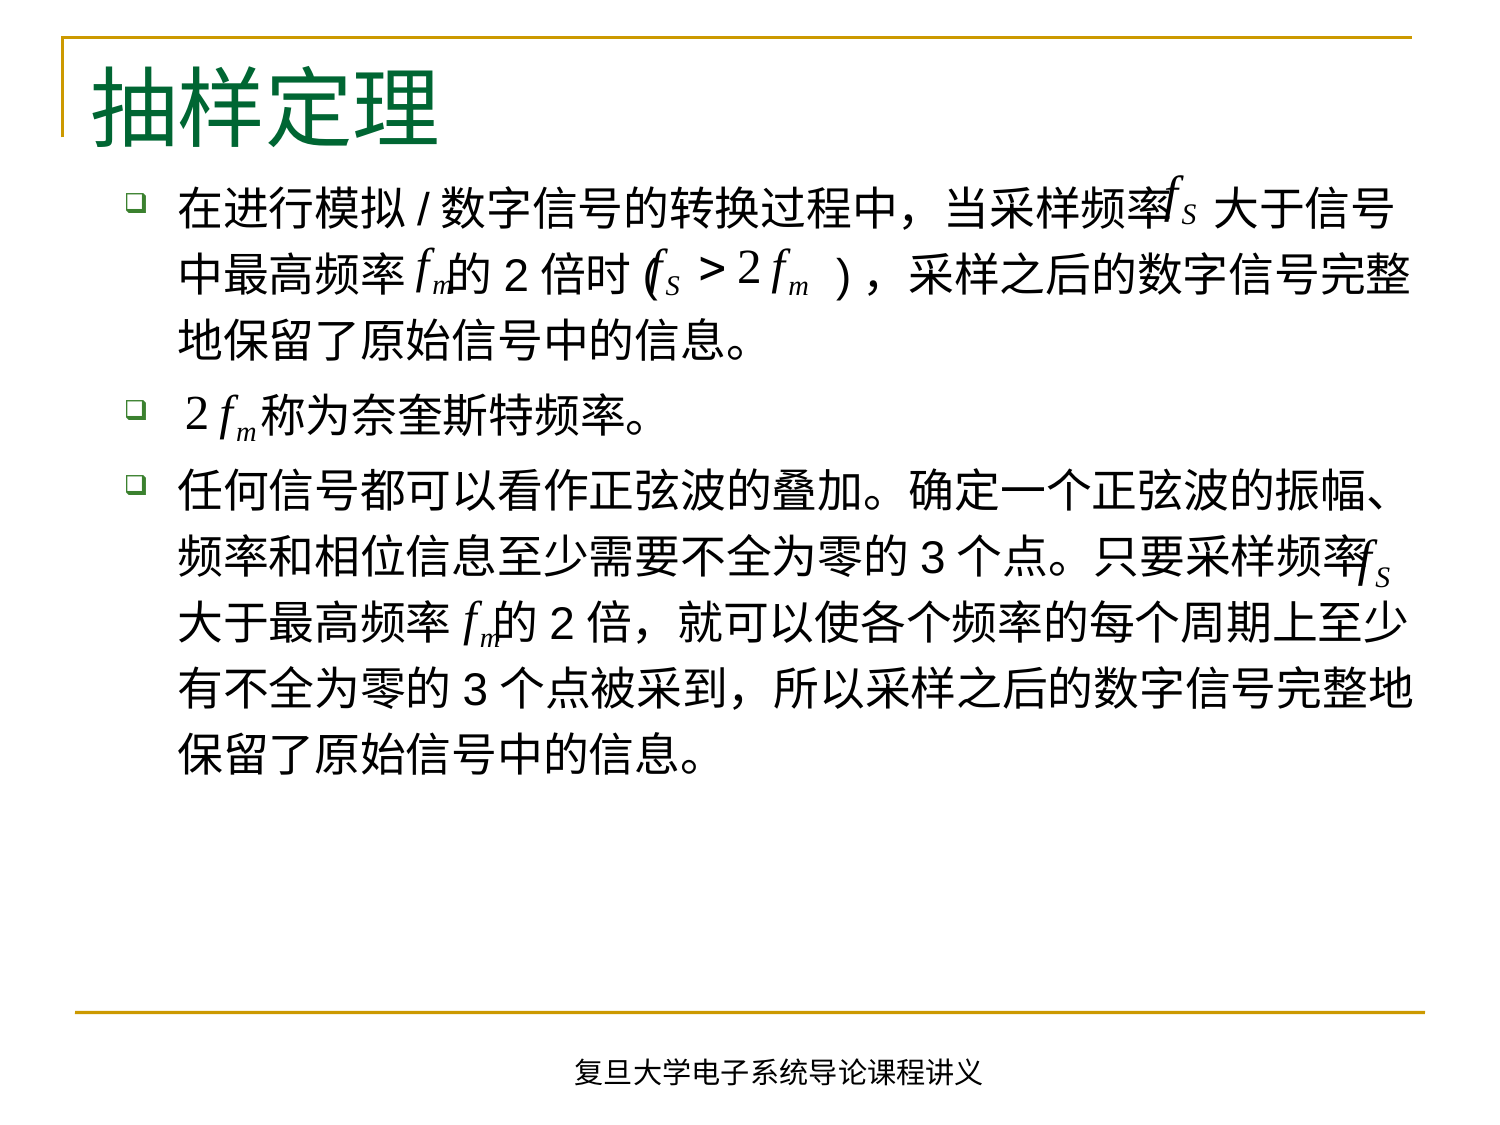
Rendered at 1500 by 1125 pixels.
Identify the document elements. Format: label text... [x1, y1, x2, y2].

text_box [1146, 160, 1211, 238]
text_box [631, 234, 820, 309]
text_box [177, 380, 268, 455]
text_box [398, 233, 461, 308]
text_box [446, 586, 509, 661]
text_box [1340, 524, 1405, 601]
title 抽样定理 [74, 45, 1426, 185]
list 在进行模拟/数字信号的转换过程中，当采样频率 大于信号中最高频率 的2倍时( )，采样之后的数字信号完整地保留了原始信号中的信息。 称为奈奎斯特频率。 任何信号都可以看作正弦波的叠加。确定一个正弦波的振幅、频率和相位信息至少需要不全为零的3个点。只要采样频率 大于最高频率 的2倍，就可以使各个频率的每个周期上至少有不全为零的3个点被采到，所以采样之后的数字信号完整地保留了原始信号中的信息。 [52, 160, 1448, 1024]
